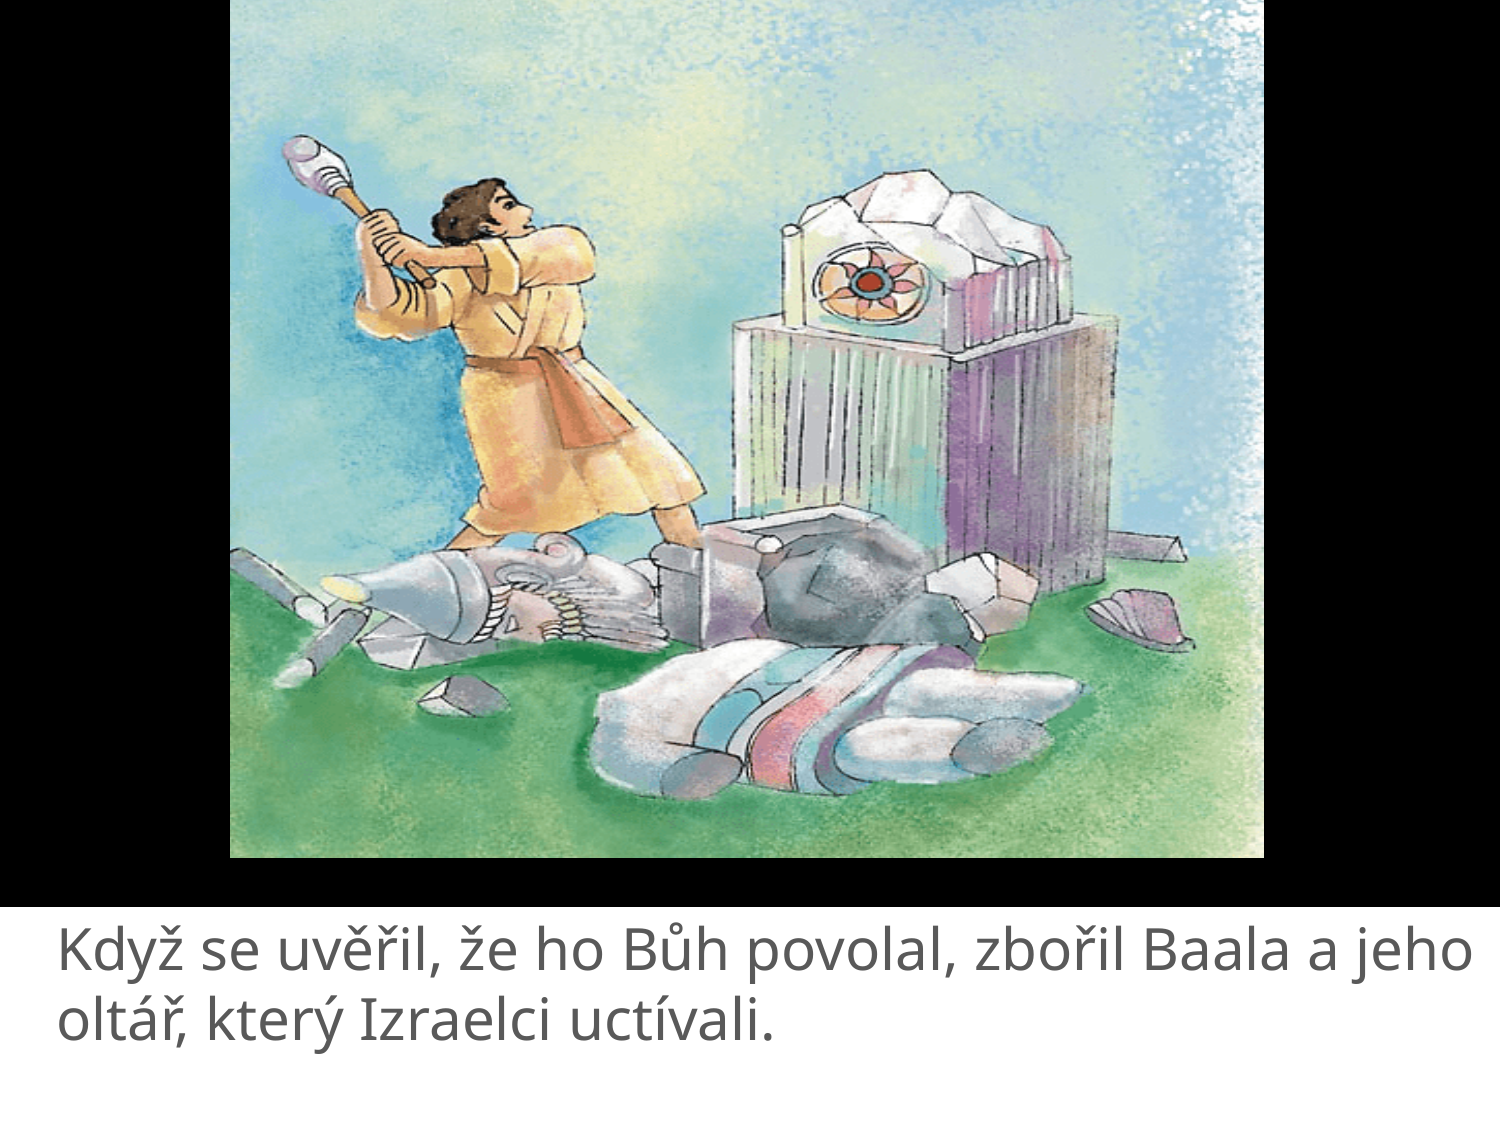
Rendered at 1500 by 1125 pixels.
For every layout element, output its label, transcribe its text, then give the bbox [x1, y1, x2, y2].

text_box [0, 0, 1500, 907]
picture [230, 0, 1265, 858]
text_box Když se uvěřil, že ho Bůh povolal, zbořil Baala a jeho oltář, který Izraelci uctívali. [41, 905, 1500, 1060]
